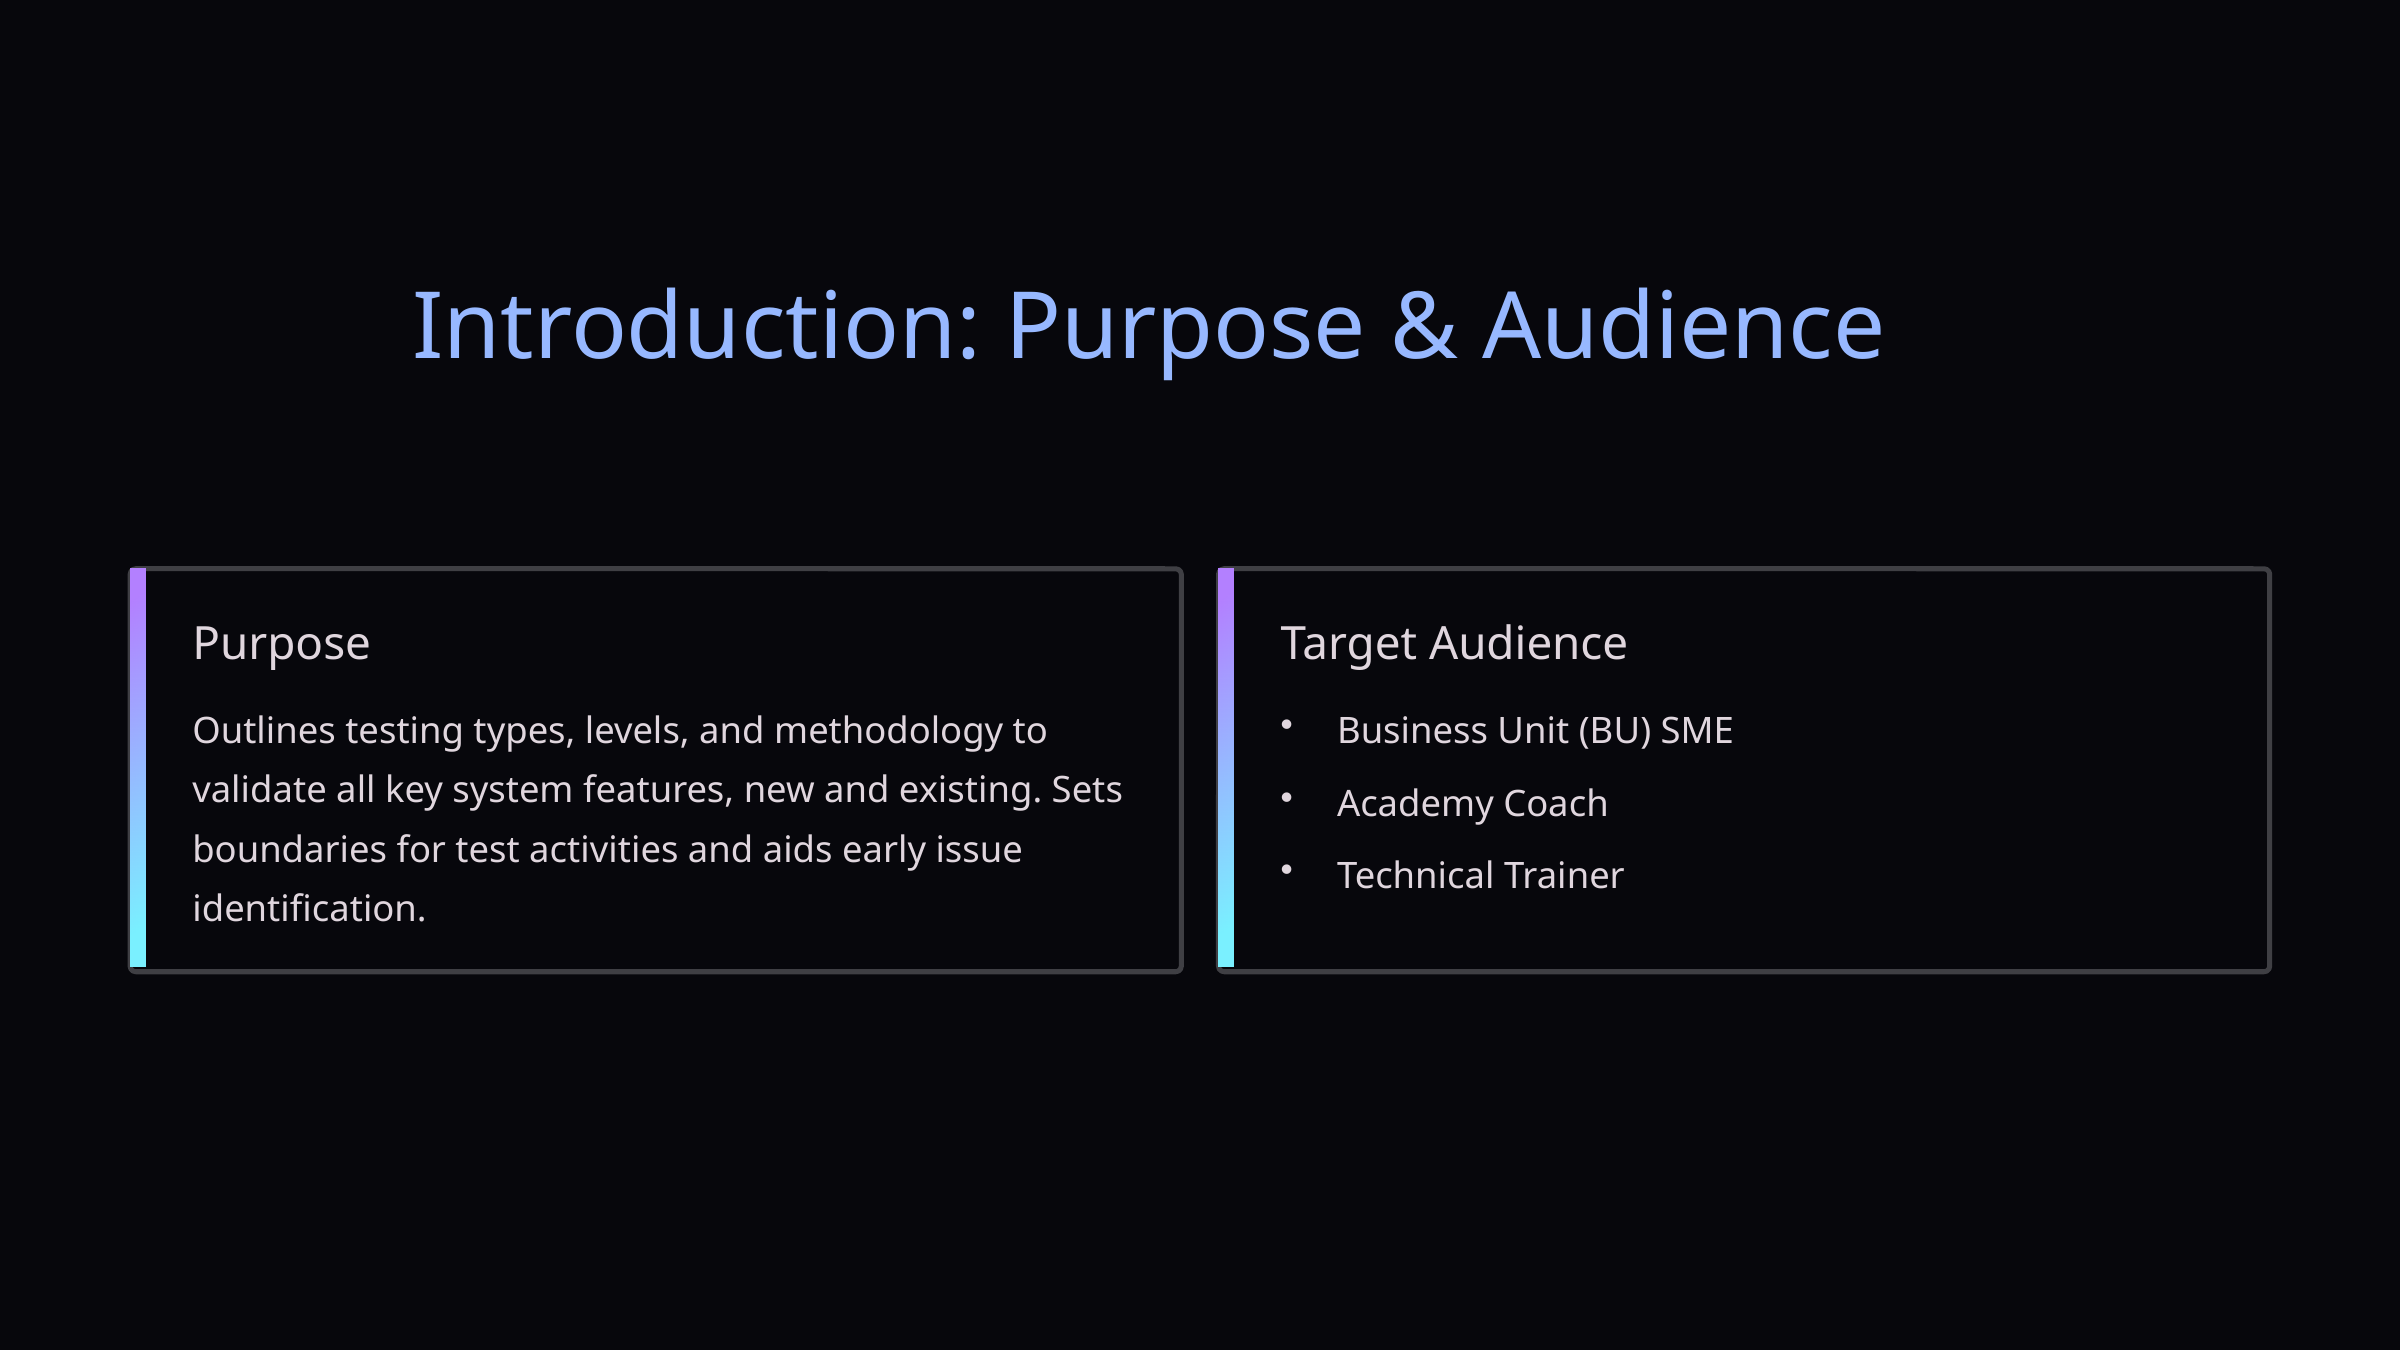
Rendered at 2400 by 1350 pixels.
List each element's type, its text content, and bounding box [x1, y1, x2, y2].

text_box [151, 568, 1182, 972]
picture [130, 568, 151, 972]
text_box Target Audience [1280, 610, 1746, 670]
text_box Introduction: Purpose & Audience [412, 261, 2016, 379]
text_box Purpose [192, 610, 658, 670]
text_box Technical Trainer [1280, 836, 2228, 896]
picture [1218, 568, 1239, 972]
text_box Business Unit (BU) SME [1280, 691, 2228, 751]
text_box Outlines testing types, levels, and methodology to validate all key system features, new and existing. Sets boundaries for test activities and aids early issue identification. [192, 691, 1140, 930]
text_box Academy Coach [1280, 763, 2228, 824]
text_box [1239, 568, 2270, 972]
